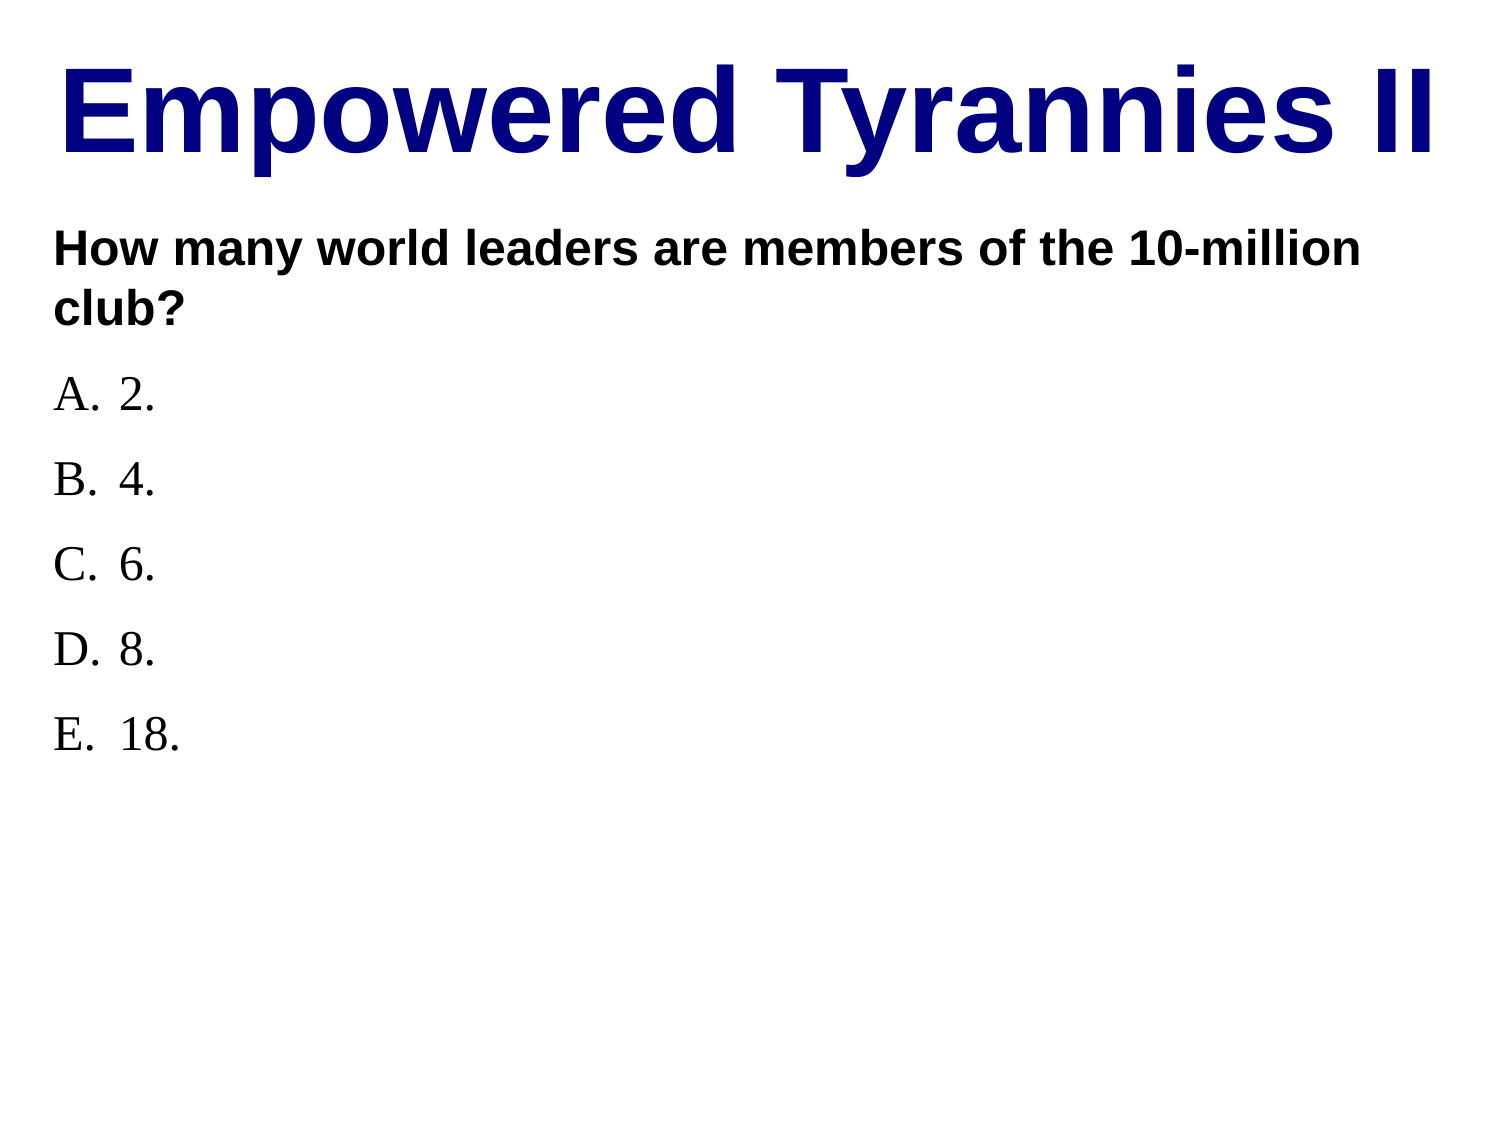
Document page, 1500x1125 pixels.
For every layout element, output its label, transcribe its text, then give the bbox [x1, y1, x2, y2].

title Empowered Tyrannies II [44, 0, 1453, 207]
list How many world leaders are members of the 10-million club? 2. 4. 6. 8. 18. [44, 207, 1453, 1094]
